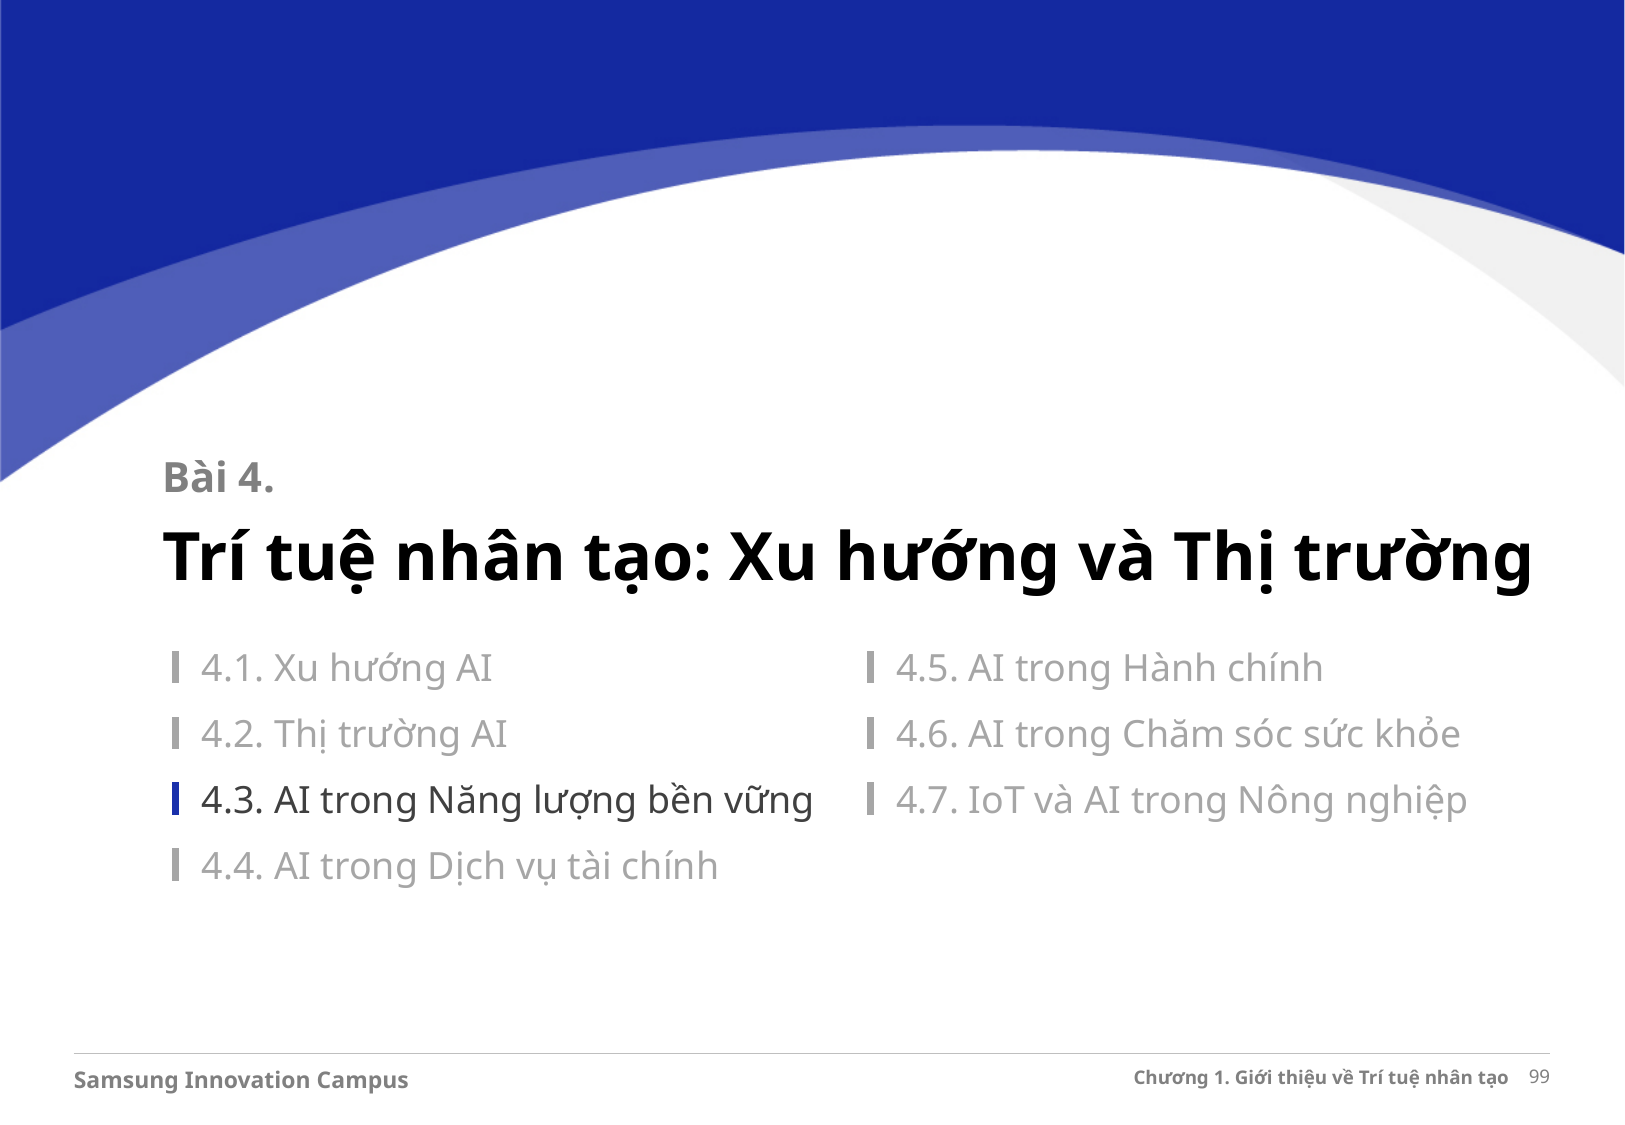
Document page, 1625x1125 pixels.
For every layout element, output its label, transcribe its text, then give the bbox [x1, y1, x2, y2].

text_box 4.1. Xu hướng AI 4.2. Thị trường AI 4.3. AI trong Năng lượng bền vững 4.4. AI trong Dịch vụ tài chính 4.5. AI trong Hành chính 4.6. AI trong Chăm sóc sức khỏe 4.7. IoT và AI trong Nông nghiệp [172, 643, 1533, 918]
text_box Trí tuệ nhân tạo: Xu hướng và Thị trường [161, 513, 1625, 595]
text_box Bài 4. [161, 450, 1062, 502]
picture [0, 0, 1625, 1125]
